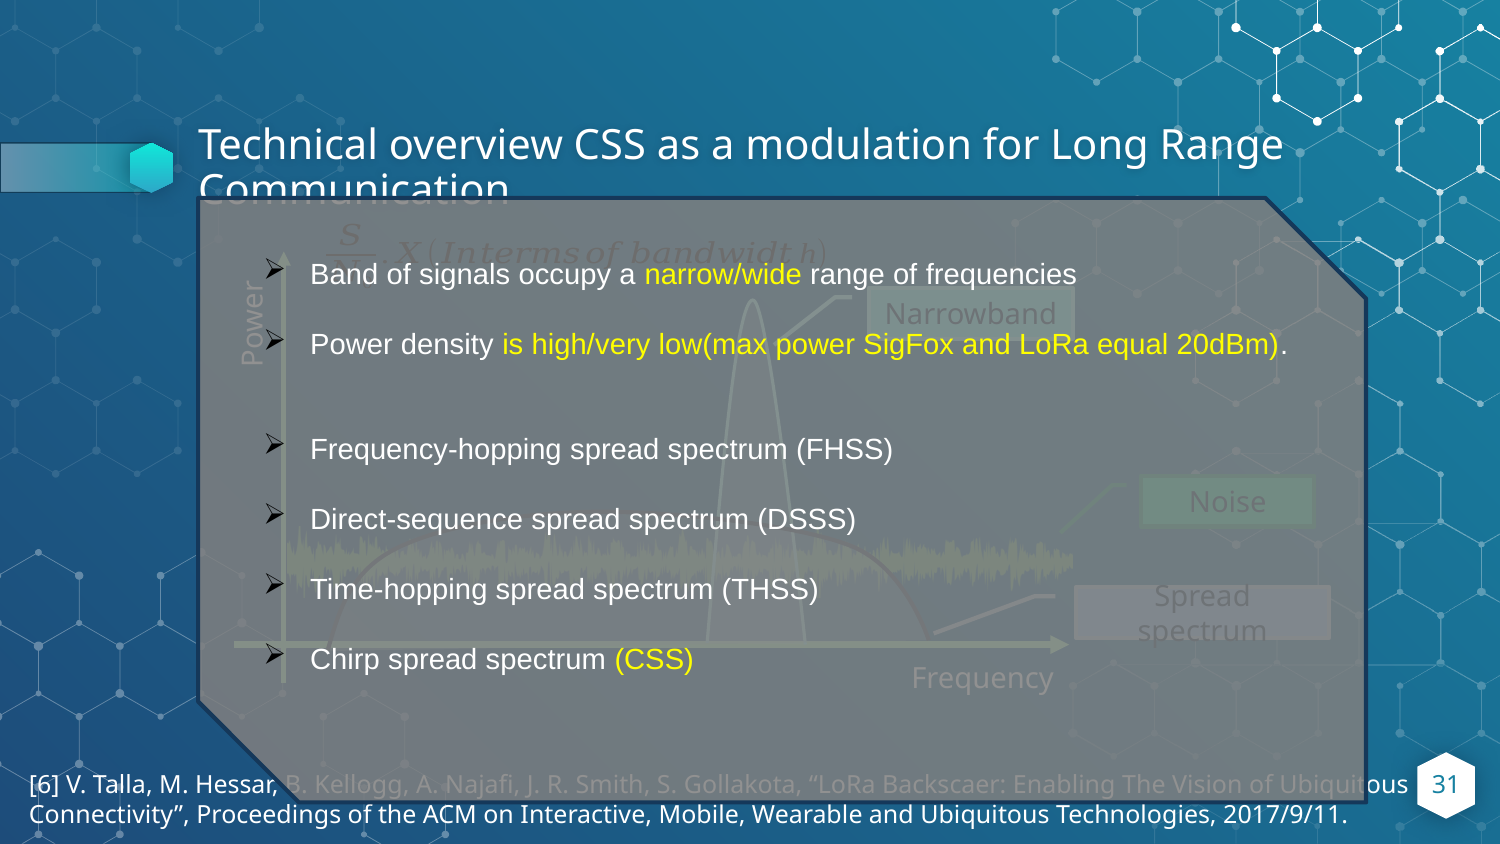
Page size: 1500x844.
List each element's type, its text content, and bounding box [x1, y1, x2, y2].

picture [287, 526, 1073, 598]
title Technical overview CSS as a modulation for Long Range Communication [198, 140, 1500, 198]
slide_number 61 [285, 529, 1075, 607]
slide_number 61 [273, 645, 283, 653]
slide_number 61 [285, 645, 1064, 654]
text_box [6] V. Talla, M. Hessar, B. Kellogg, A. Najafi, J. R. Smith, S. Gollakota, “LoRa Backscaer: Enabling The Vision of Ubiquitous Connectivity”, Proceedings of the ACM on Interactive, Mobile, Wearable and Ubiquitous Technologies, 2017/9/11. [14, 761, 1432, 837]
slide_number 31 [1417, 752, 1475, 819]
text_box Band of signals occupy a narrow/wide range of frequencies Power density is high/very low(max power SigFox and LoRa equal 20dBm). Frequency-hopping spread spectrum (FHSS) Direct-sequence spread spectrum (DSSS) Time-hopping spread spectrum (THSS) Chirp spread spectrum (CSS) [196, 195, 1369, 805]
